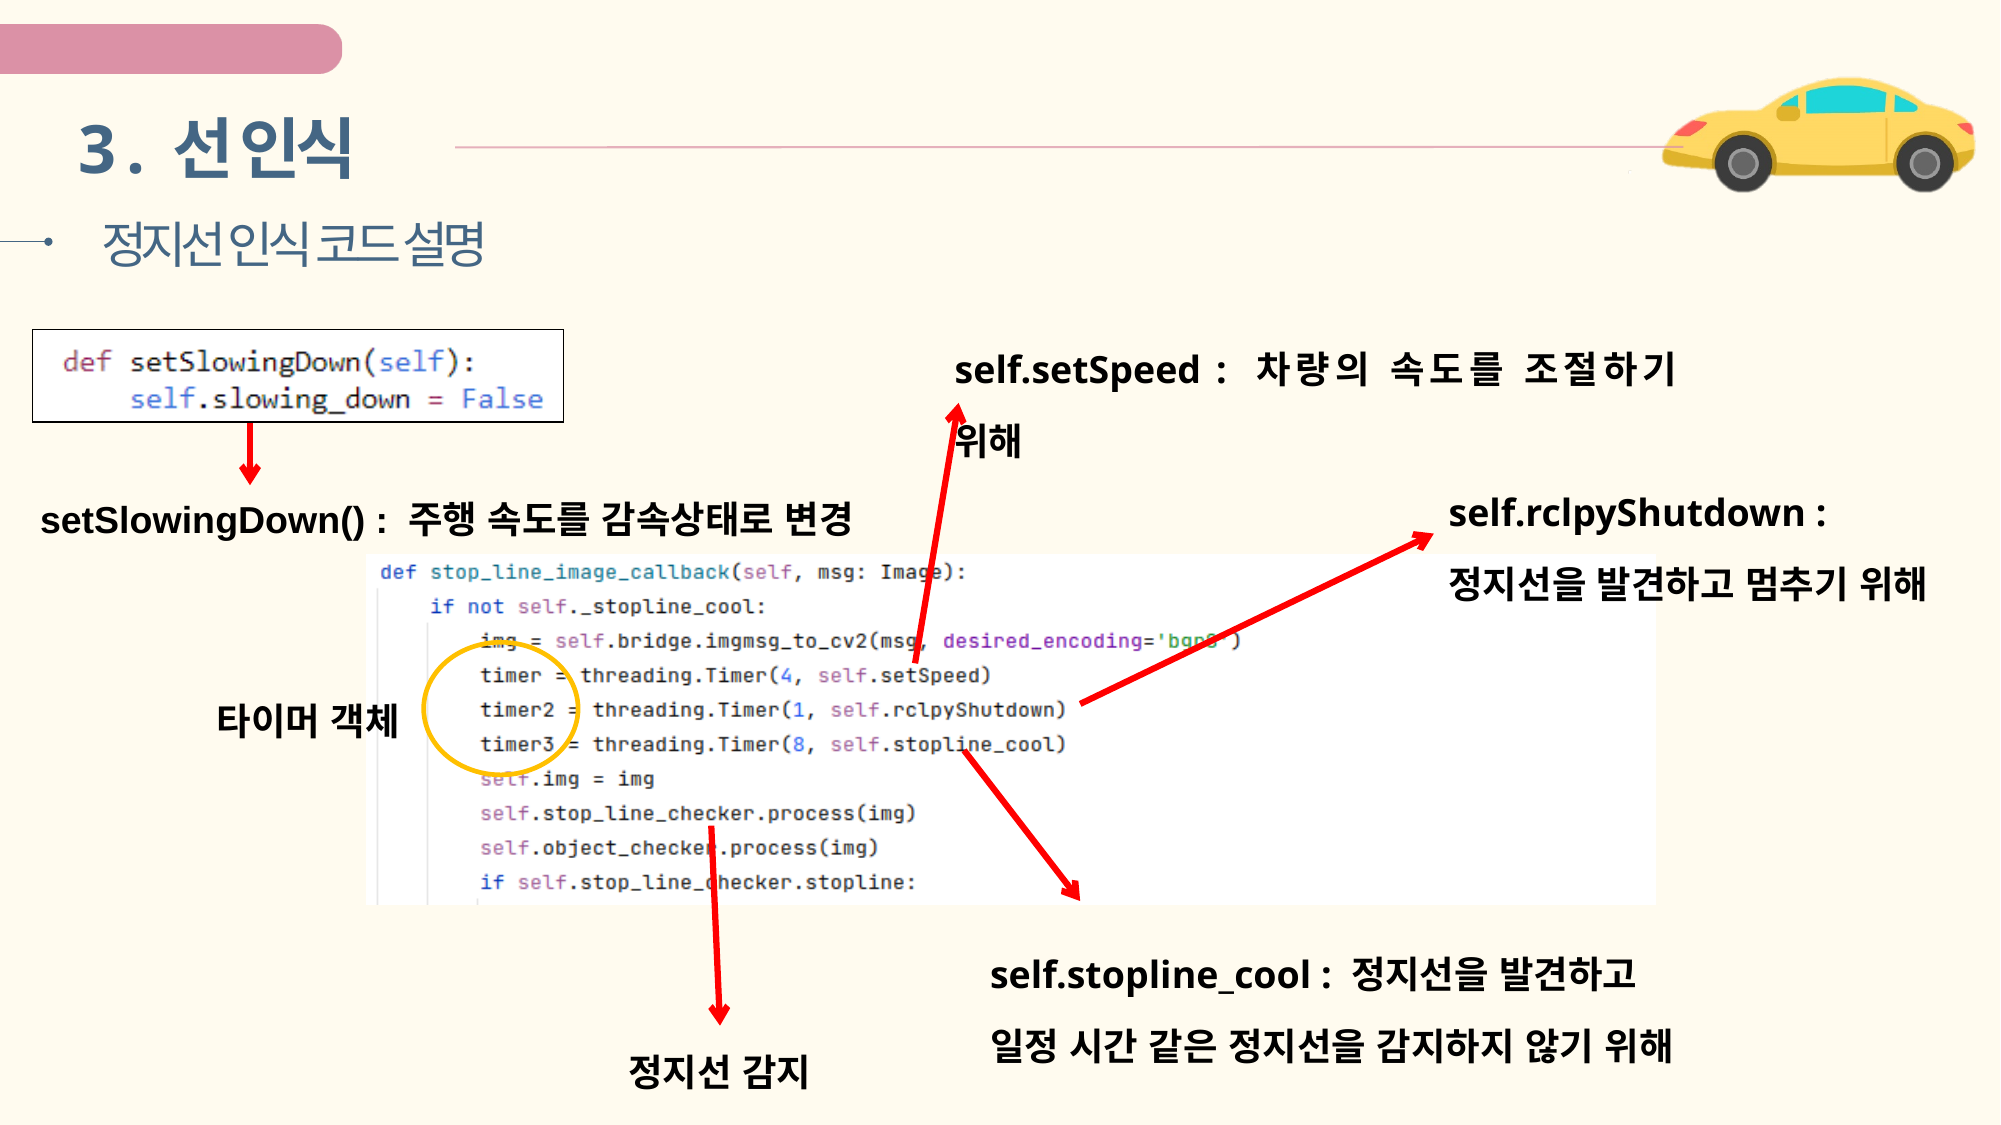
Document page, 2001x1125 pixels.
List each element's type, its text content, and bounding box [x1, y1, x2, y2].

picture [33, 330, 563, 422]
text_box setSlowingDown() : 주행 속도를 감속상태로 변경 [25, 461, 915, 549]
text_box self.rclpyShutdown : 정지선을 발견하고 멈추기 위해 [1433, 454, 2000, 613]
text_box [711, 825, 721, 1026]
text_box 3 . 선 인식 [63, 99, 456, 194]
picture [1592, 24, 2001, 218]
picture [0, 24, 343, 74]
picture [366, 554, 1656, 905]
text_box 정지선 감지 [613, 1014, 827, 1101]
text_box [1080, 529, 1434, 704]
text_box 타이머 객체 [201, 663, 366, 751]
text_box self.setSpeed : 차량의 속도를 조절하기 위해 [939, 311, 1693, 399]
text_box self.stopline_cool : 정지선을 발견하고 일정 시간 같은 정지선을 감지하지 않기 위해 [975, 916, 1768, 1076]
text_box 정지선 인식 코드 설명 [86, 206, 504, 282]
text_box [964, 750, 1081, 902]
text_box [915, 402, 959, 664]
